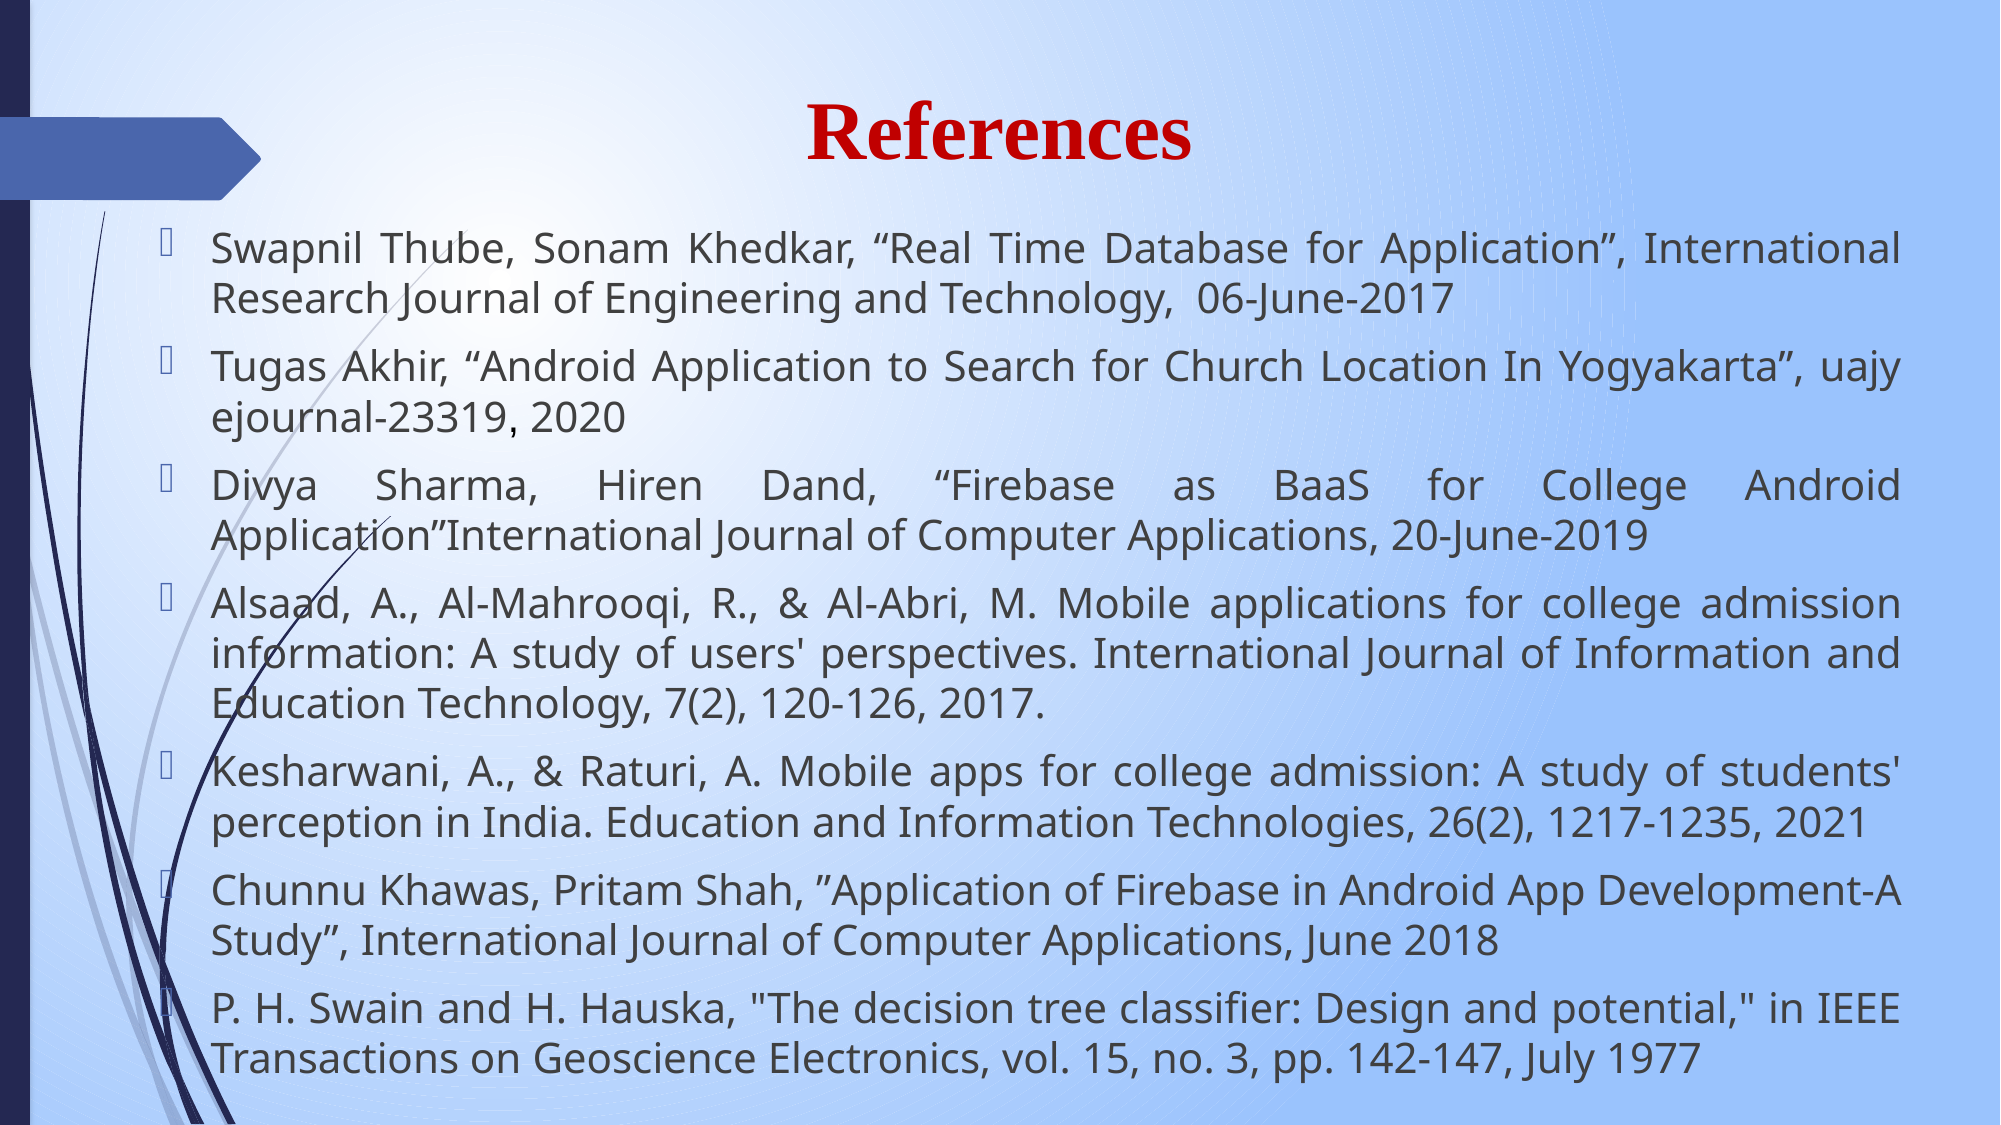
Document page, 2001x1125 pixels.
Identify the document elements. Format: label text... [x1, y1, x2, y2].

title References [269, 69, 1731, 192]
list Swapnil Thube, Sonam Khedkar, “Real Time Database for Application”, International Research Journal of Engineering and Technology, 06-June-2017 Tugas Akhir, “Android Application to Search for Church Location In Yogyakarta”, uajy ejournal-23319, 2020 Divya Sharma, Hiren Dand, “Firebase as BaaS for College Android Application”International Journal of Computer Applications, 20-June-2019 Alsaad, A., Al-Mahrooqi, R., & Al-Abri, M. Mobile applications for college admission information: A study of users' perspectives. International Journal of Information and Education Technology, 7(2), 120-126, 2017. Kesharwani, A., & Raturi, A. Mobile apps for college admission: A study of students' perception in India. Education and Information Technologies, 26(2), 1217-1235, 2021 Chunnu Khawas, Pritam Shah, ”Application of Firebase in Android App Development-A Study”, International Journal of Computer Applications, June 2018 P. H. Swain and H. Hauska, "The decision tree classifier: Design and potential," in IEEE Transactions on Geoscience Electronics, vol. 15, no. 3, pp. 142-147, July 1977 [144, 213, 1917, 1110]
